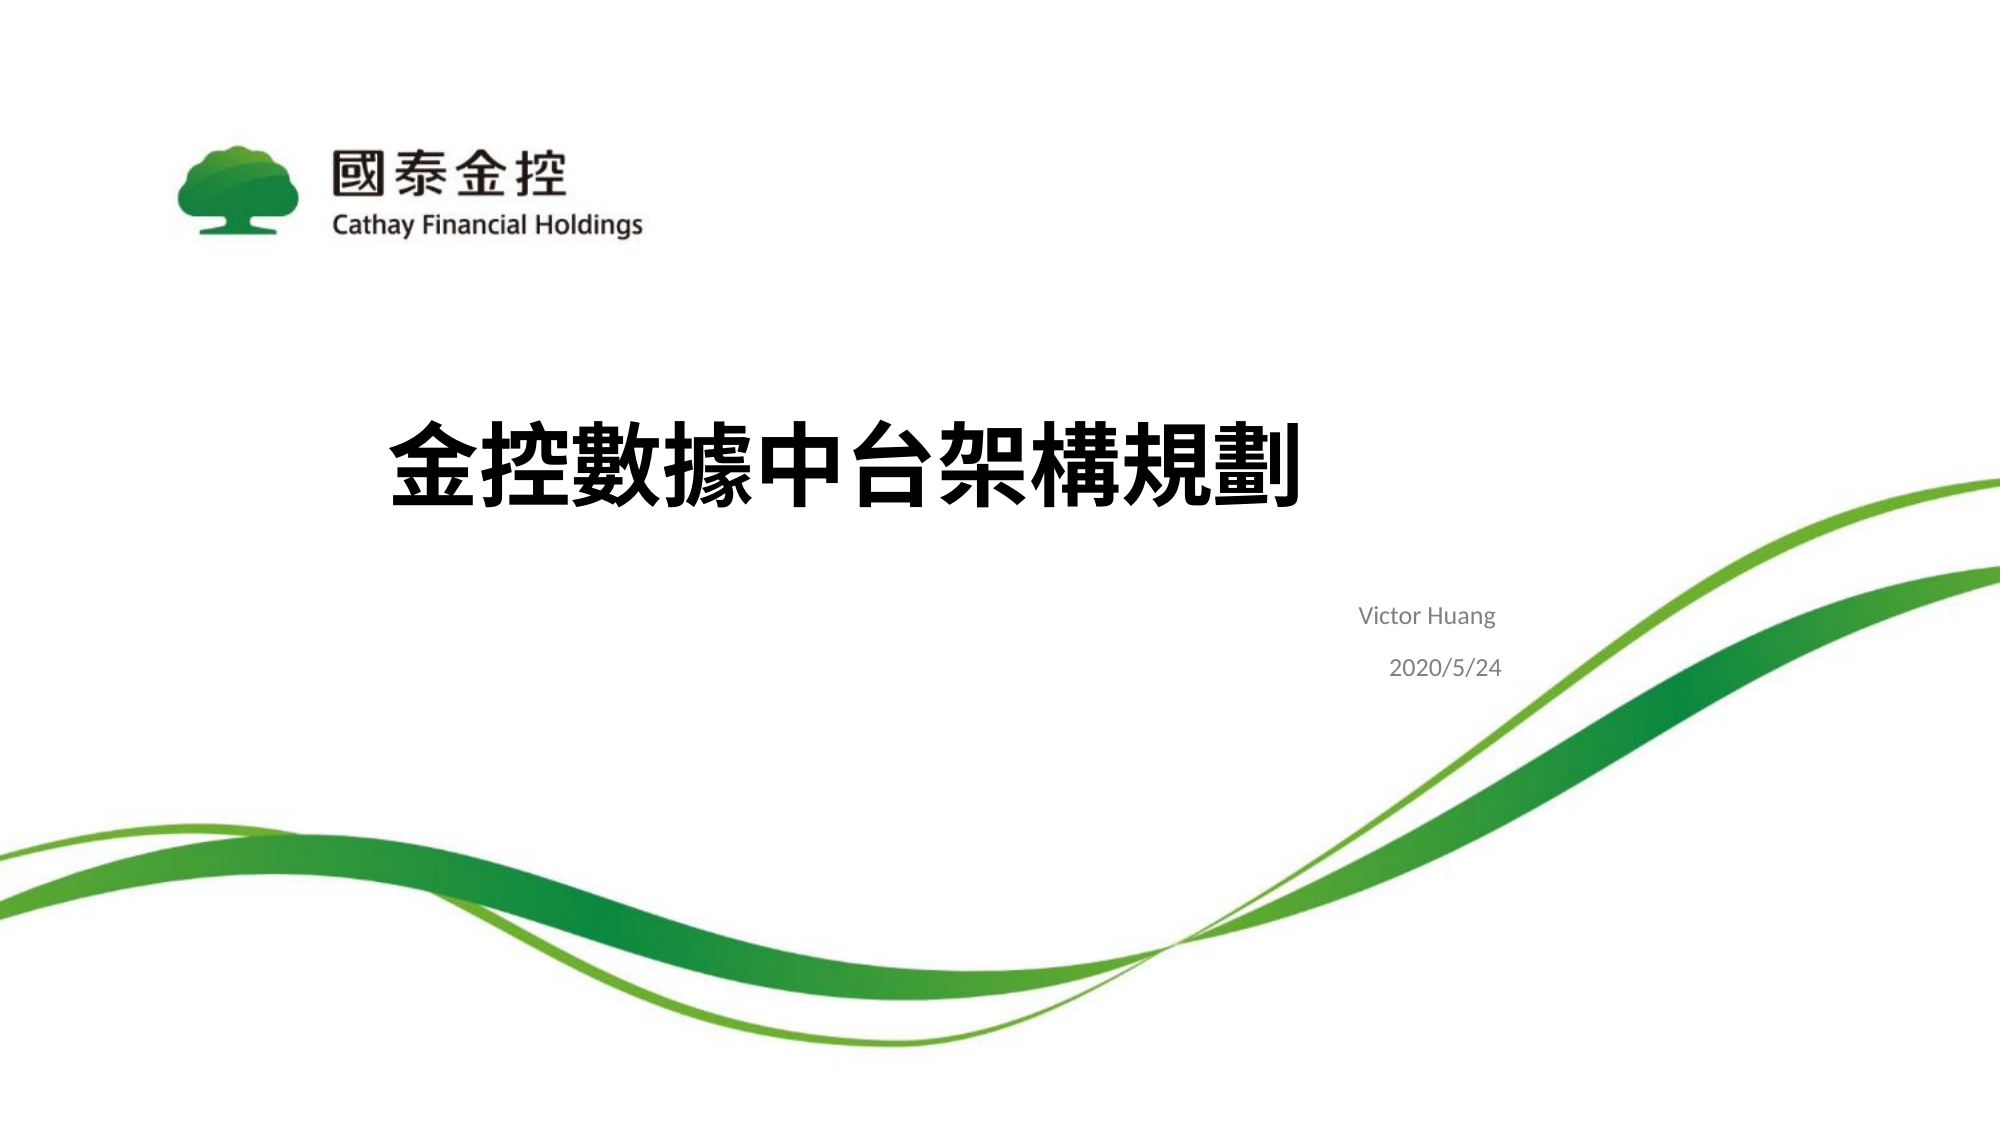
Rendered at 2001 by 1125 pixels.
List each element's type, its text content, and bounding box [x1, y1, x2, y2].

subtitle Victor Huang 2020/5/24 [181, 575, 1517, 690]
picture [0, 0, 2000, 1125]
title 金控數據中台架構規劃 [0, 379, 1705, 546]
